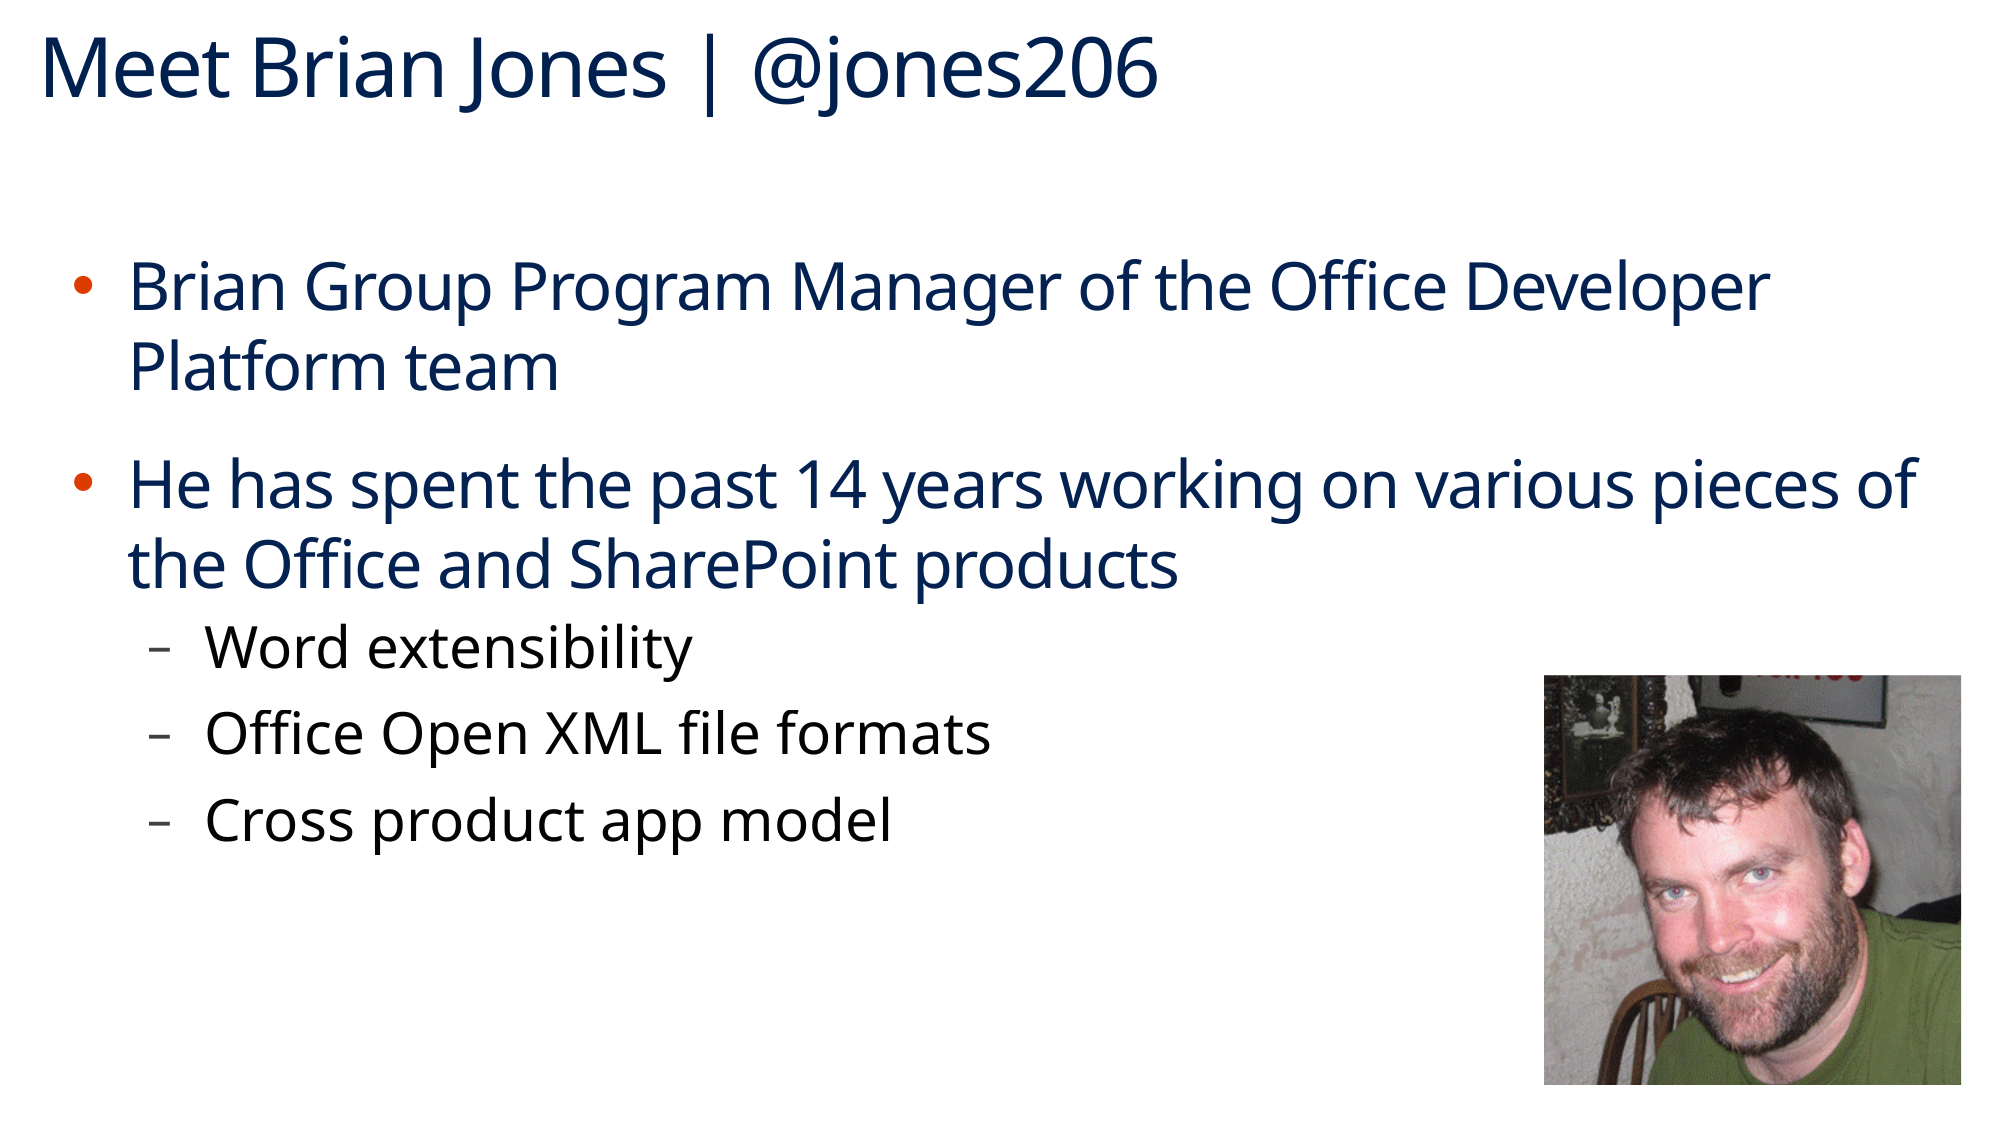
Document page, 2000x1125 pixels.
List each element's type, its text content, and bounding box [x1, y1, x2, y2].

title Meet Brian Jones | @jones206 [38, 25, 1962, 224]
picture [1543, 674, 1962, 1085]
list Brian Group Program Manager of the Office Developer Platform team He has spent the past 14 years working on various pieces of the Office and SharePoint products Word extensibility Office Open XML file formats Cross product app model [71, 244, 1964, 1091]
